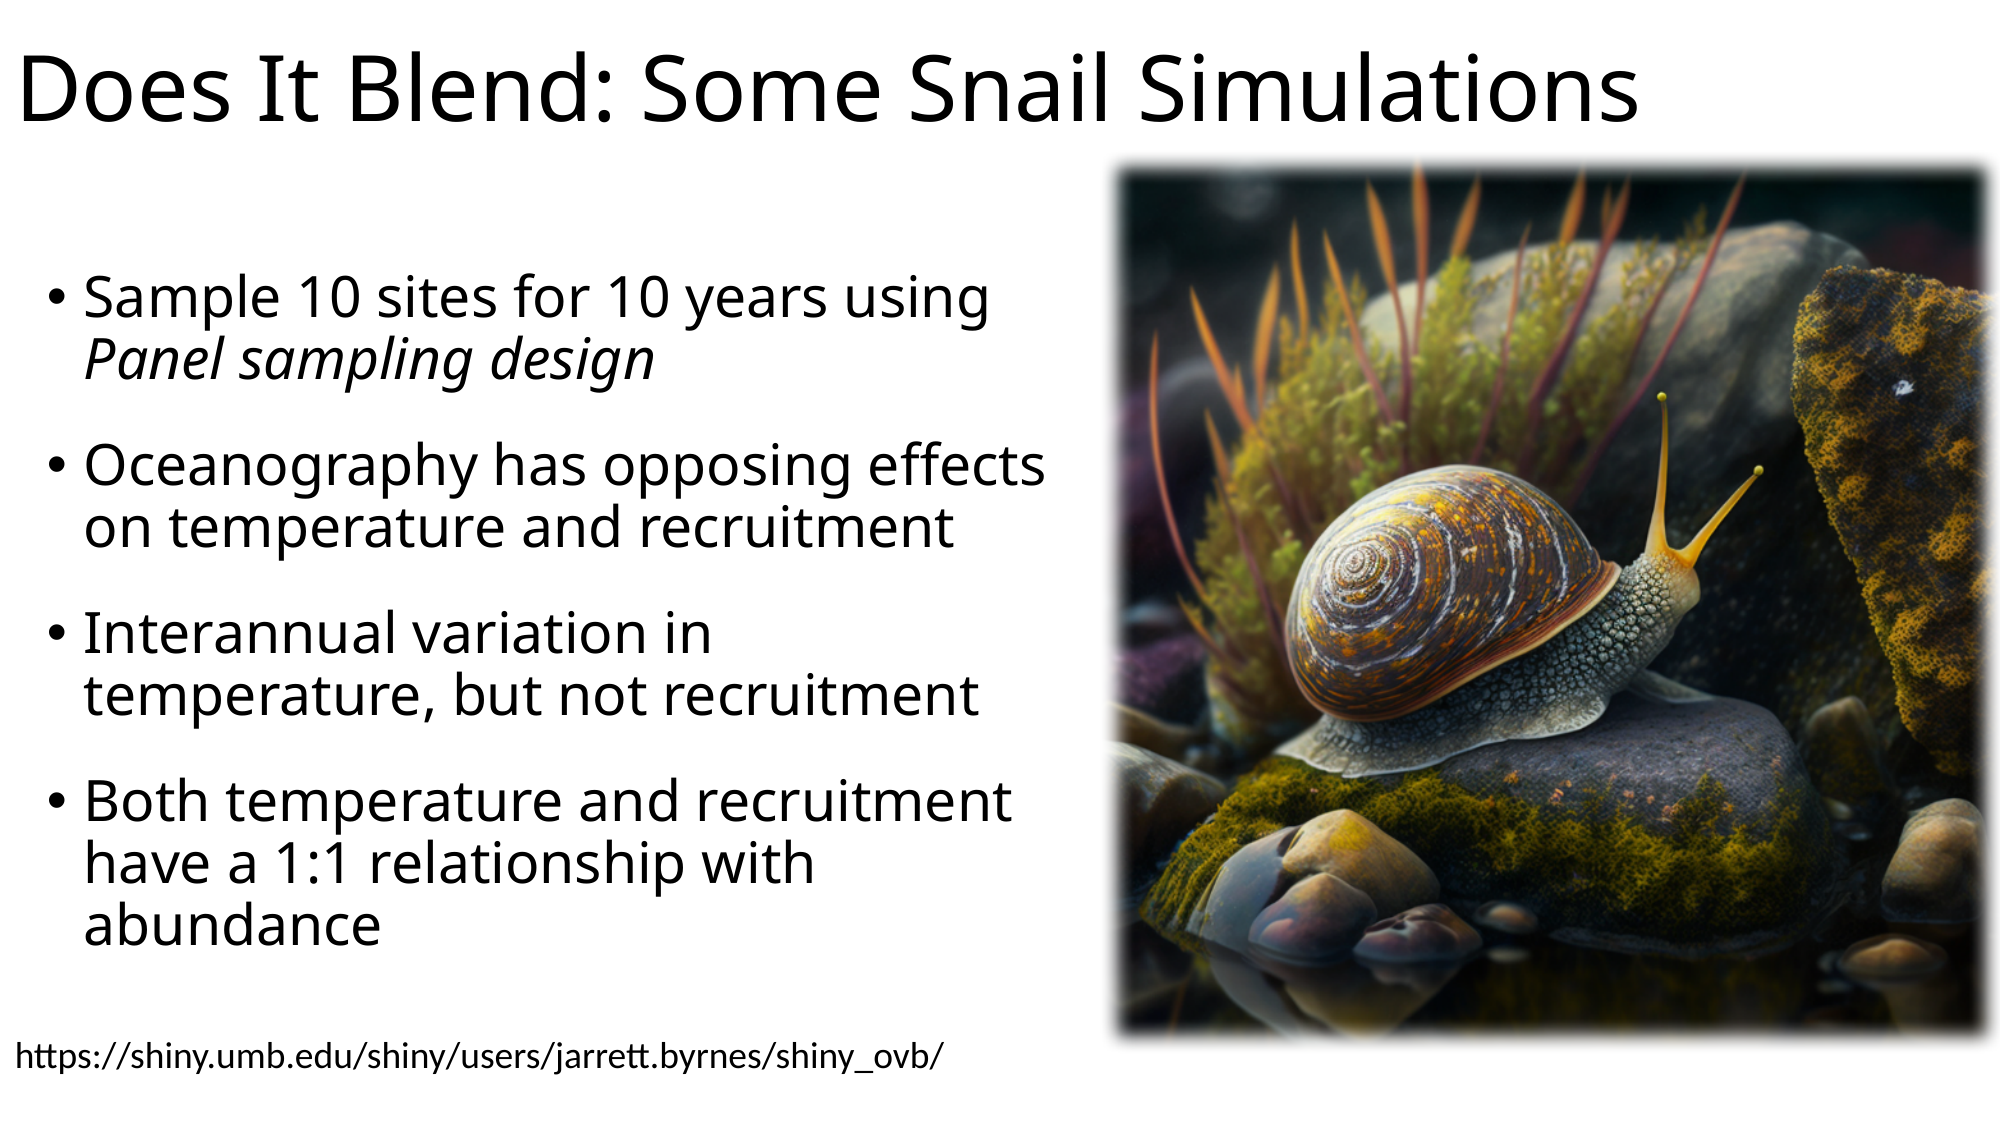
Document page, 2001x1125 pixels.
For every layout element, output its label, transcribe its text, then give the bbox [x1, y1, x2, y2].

picture [1100, 150, 2000, 1054]
text_box https://shiny.umb.edu/shiny/users/jarrett.byrnes/shiny_ovb/ [0, 1023, 1023, 1084]
title Does It Blend: Some Snail Simulations [0, 0, 1725, 201]
list Sample 10 sites for 10 years using Panel sampling design Oceanography has opposing effects on temperature and recruitment Interannual variation in temperature, but not recruitment Both temperature and recruitment have a 1:1 relationship with abundance [31, 260, 1076, 1024]
